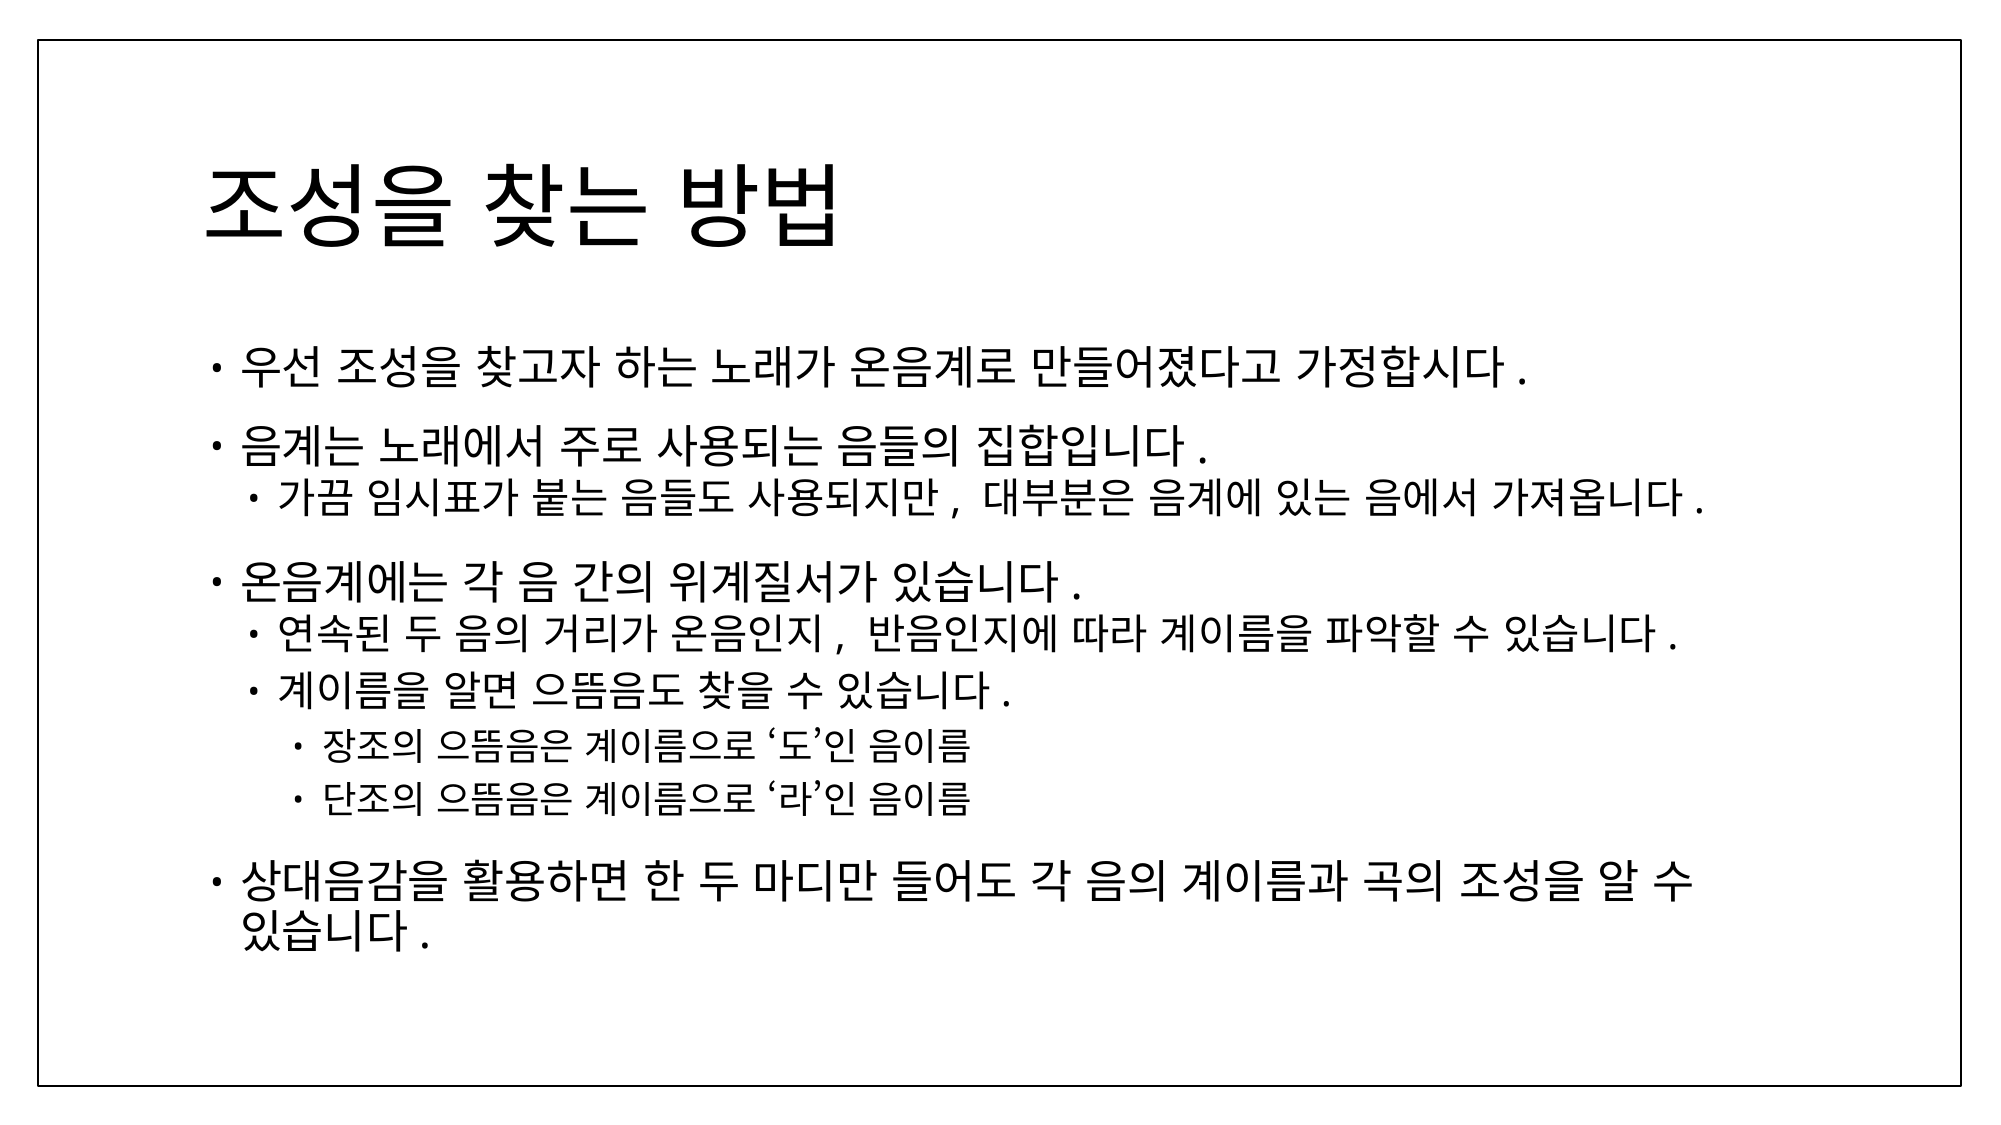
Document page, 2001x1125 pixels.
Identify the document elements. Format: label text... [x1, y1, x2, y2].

list 우선 조성을 찾고자 하는 노래가 온음계로 만들어졌다고 가정합시다. 음계는 노래에서 주로 사용되는 음들의 집합입니다. 가끔 임시표가 붙는 음들도 사용되지만, 대부분은 음계에 있는 음에서 가져옵니다. 온음계에는 각 음 간의 위계질서가 있습니다. 연속된 두 음의 거리가 온음인지, 반음인지에 따라 계이름을 파악할 수 있습니다. 계이름을 알면 으뜸음도 찾을 수 있습니다. 장조의 으뜸음은 계이름으로 ‘도’인 음이름 단조의 으뜸음은 계이름으로 ‘라’인 음이름 상대음감을 활용하면 한 두 마디만 들어도 각 음의 계이름과 곡의 조성을 알 수 있습니다. [187, 337, 1808, 1000]
title 조성을 찾는 방법 [187, 99, 1808, 323]
